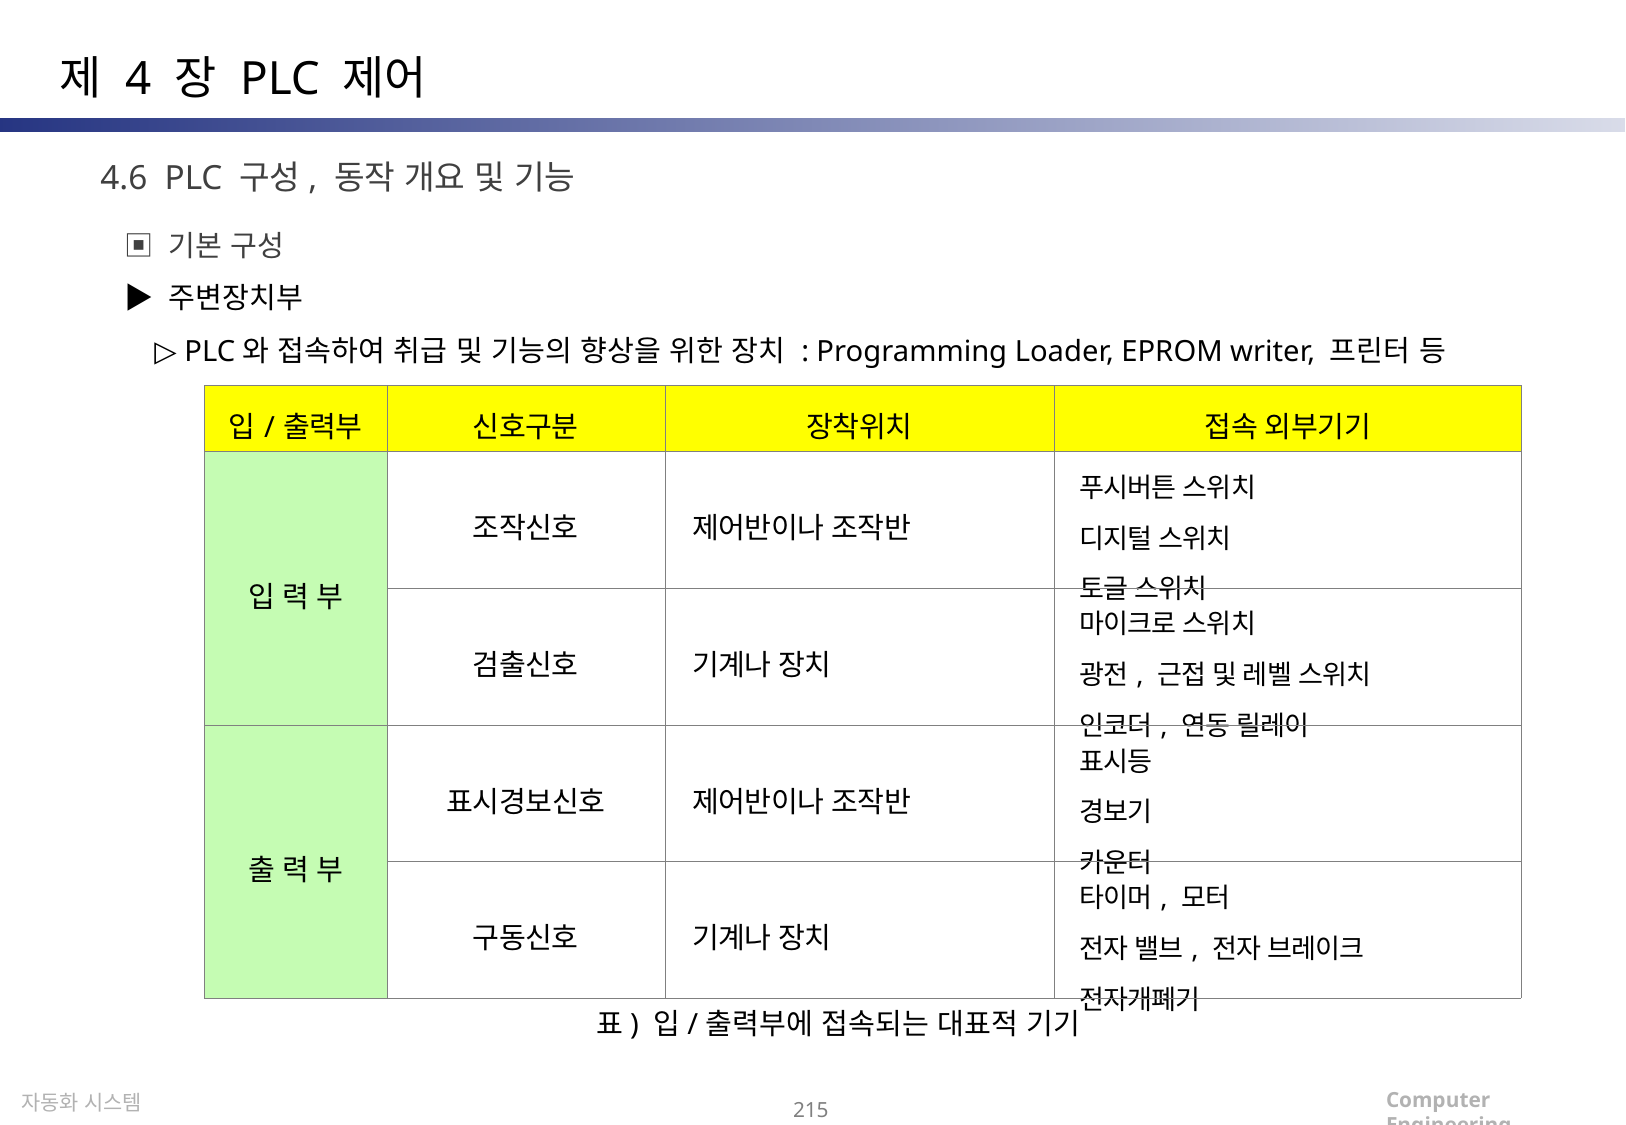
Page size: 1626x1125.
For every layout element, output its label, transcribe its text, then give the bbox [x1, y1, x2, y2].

table_header 접속 외부기기 [1055, 386, 1521, 451]
text_box 표) 입/출력부에 접속되는 대표적 기기 [581, 998, 1096, 1048]
table_cell 제어반이나 조작반 [666, 452, 1054, 588]
table_header 신호구분 [388, 386, 665, 451]
table_cell 기계나 장치 [666, 862, 1054, 998]
table_cell 제어반이나 조작반 [666, 726, 1054, 861]
table_cell 검출신호 [388, 589, 665, 725]
table_cell 표시경보신호 [388, 726, 665, 861]
table_cell 타이머, 모터 전자 밸브, 전자 브레이크 전자개폐기 [1055, 862, 1521, 998]
table_cell 푸시버튼 스위치 디지털 스위치 토글 스위치 [1055, 452, 1521, 588]
table_cell 구동신호 [388, 862, 665, 998]
table_cell 출 력 부 [205, 726, 387, 998]
table_cell 조작신호 [388, 452, 665, 588]
table_cell 입 력 부 [205, 452, 387, 725]
text_box ▣ 기본 구성 ▶ 주변장치부 ▷ PLC와 접속하여 취급 및 기능의 향상을 위한 장치 : Programming Loader, EPROM writer, 프린터 등 [109, 202, 1616, 375]
table_cell 표시등 경보기 카운터 [1055, 726, 1521, 861]
table_header 입/출력부 [205, 386, 387, 451]
text_box 제 4 장 PLC 제어 [44, 39, 1522, 120]
text_box 4.6 PLC 구성, 동작 개요 및 기능 [85, 148, 884, 204]
table_cell 마이크로 스위치 광전, 근접 및 레벨 스위치 인코더, 연동 릴레이 [1055, 589, 1521, 725]
table_header 장착위치 [666, 386, 1054, 451]
table_cell 기계나 장치 [666, 589, 1054, 725]
